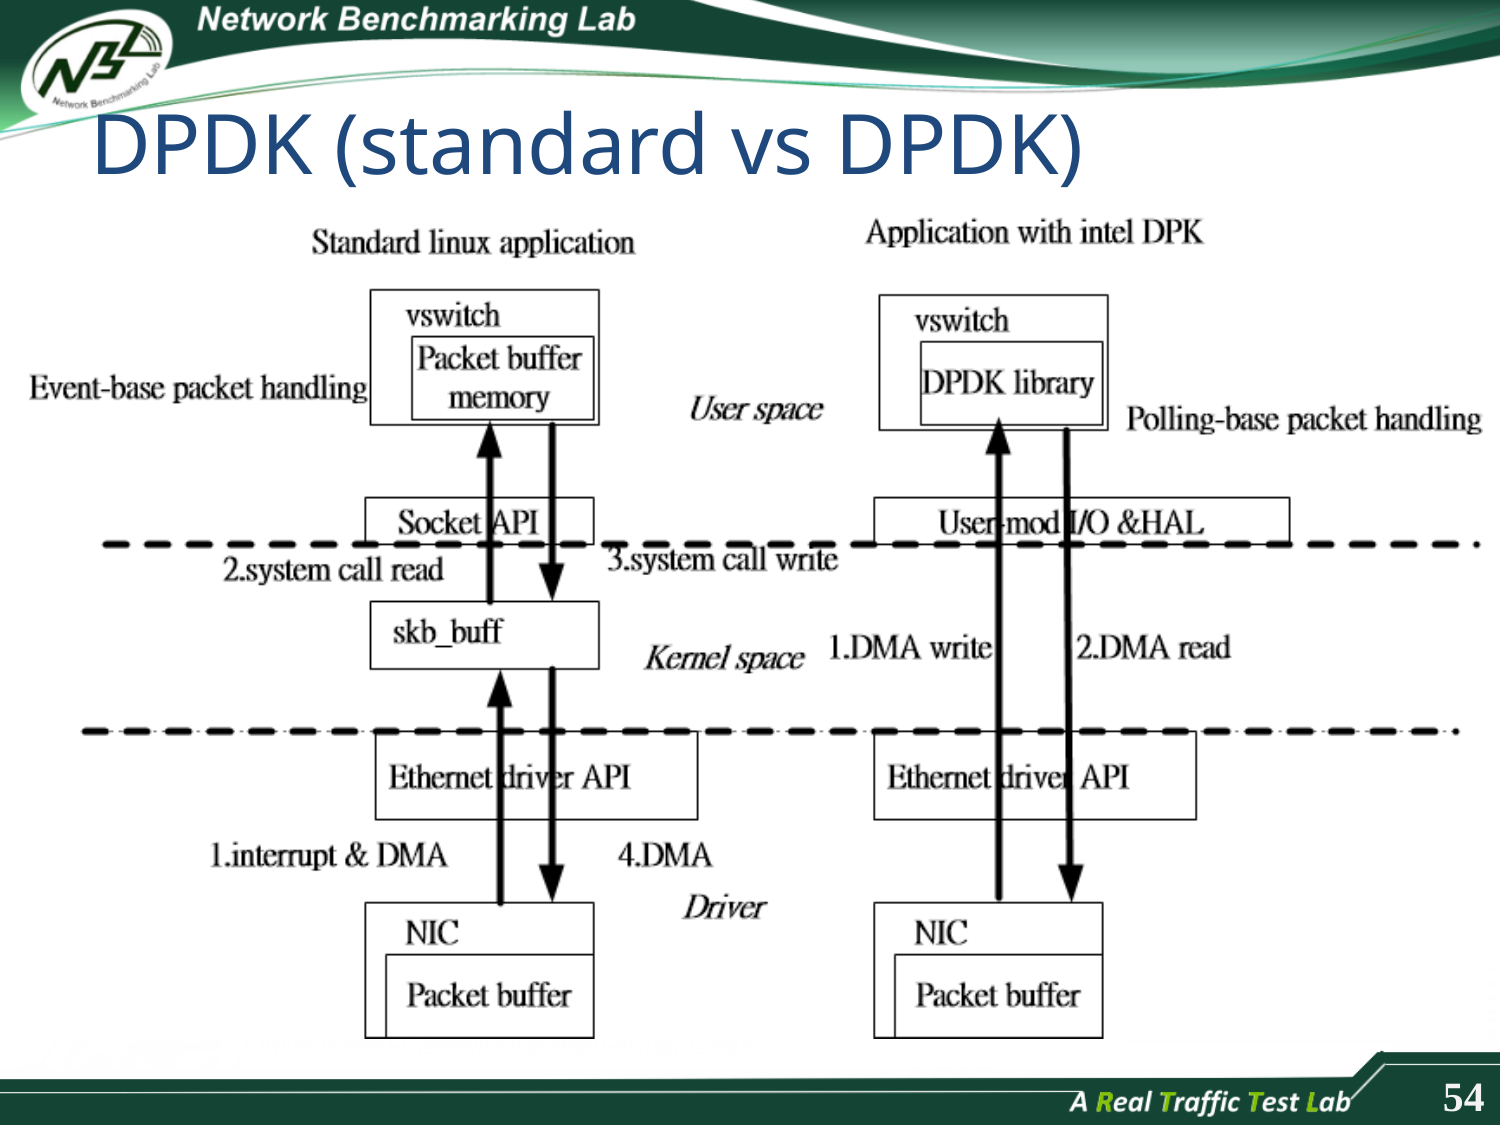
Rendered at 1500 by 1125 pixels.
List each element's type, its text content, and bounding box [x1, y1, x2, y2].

picture [0, 0, 1500, 162]
title DPDK (standard vs DPDK) [75, 95, 1425, 188]
slide_number 54 [1387, 1065, 1500, 1125]
picture [0, 207, 1500, 1125]
